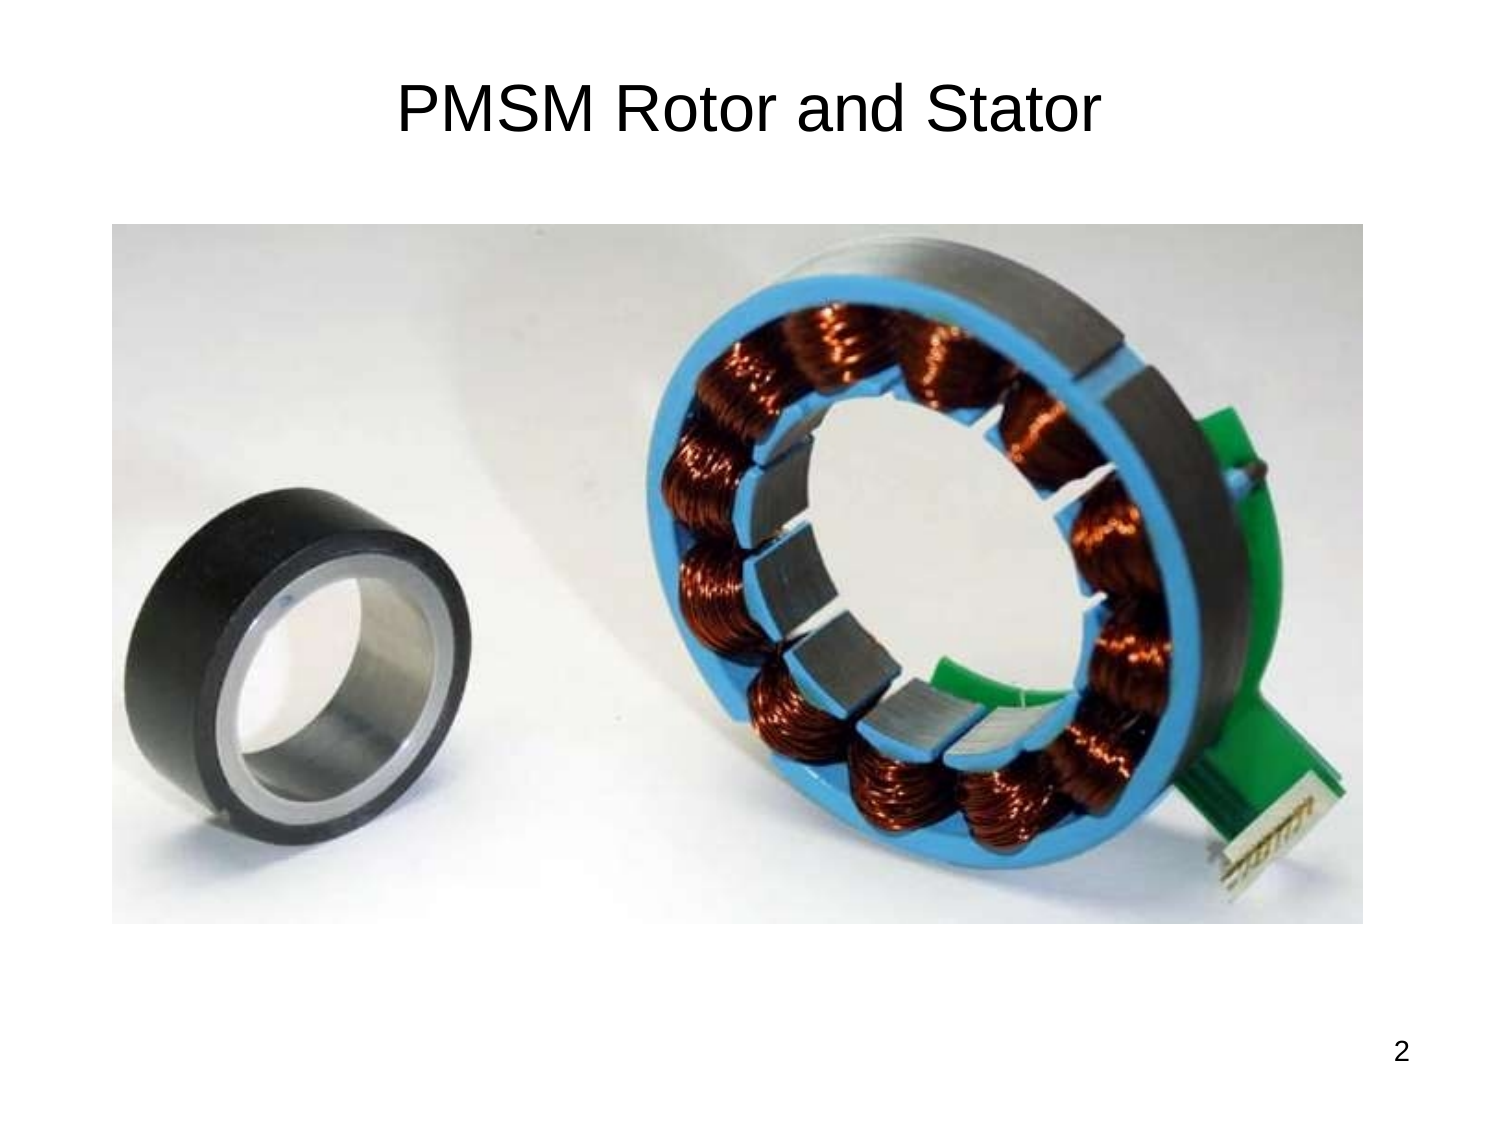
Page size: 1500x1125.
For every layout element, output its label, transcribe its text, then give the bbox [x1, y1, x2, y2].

slide_number 2 [1074, 1024, 1426, 1103]
picture [112, 224, 1363, 924]
title PMSM Rotor and Stator [74, 21, 1426, 188]
